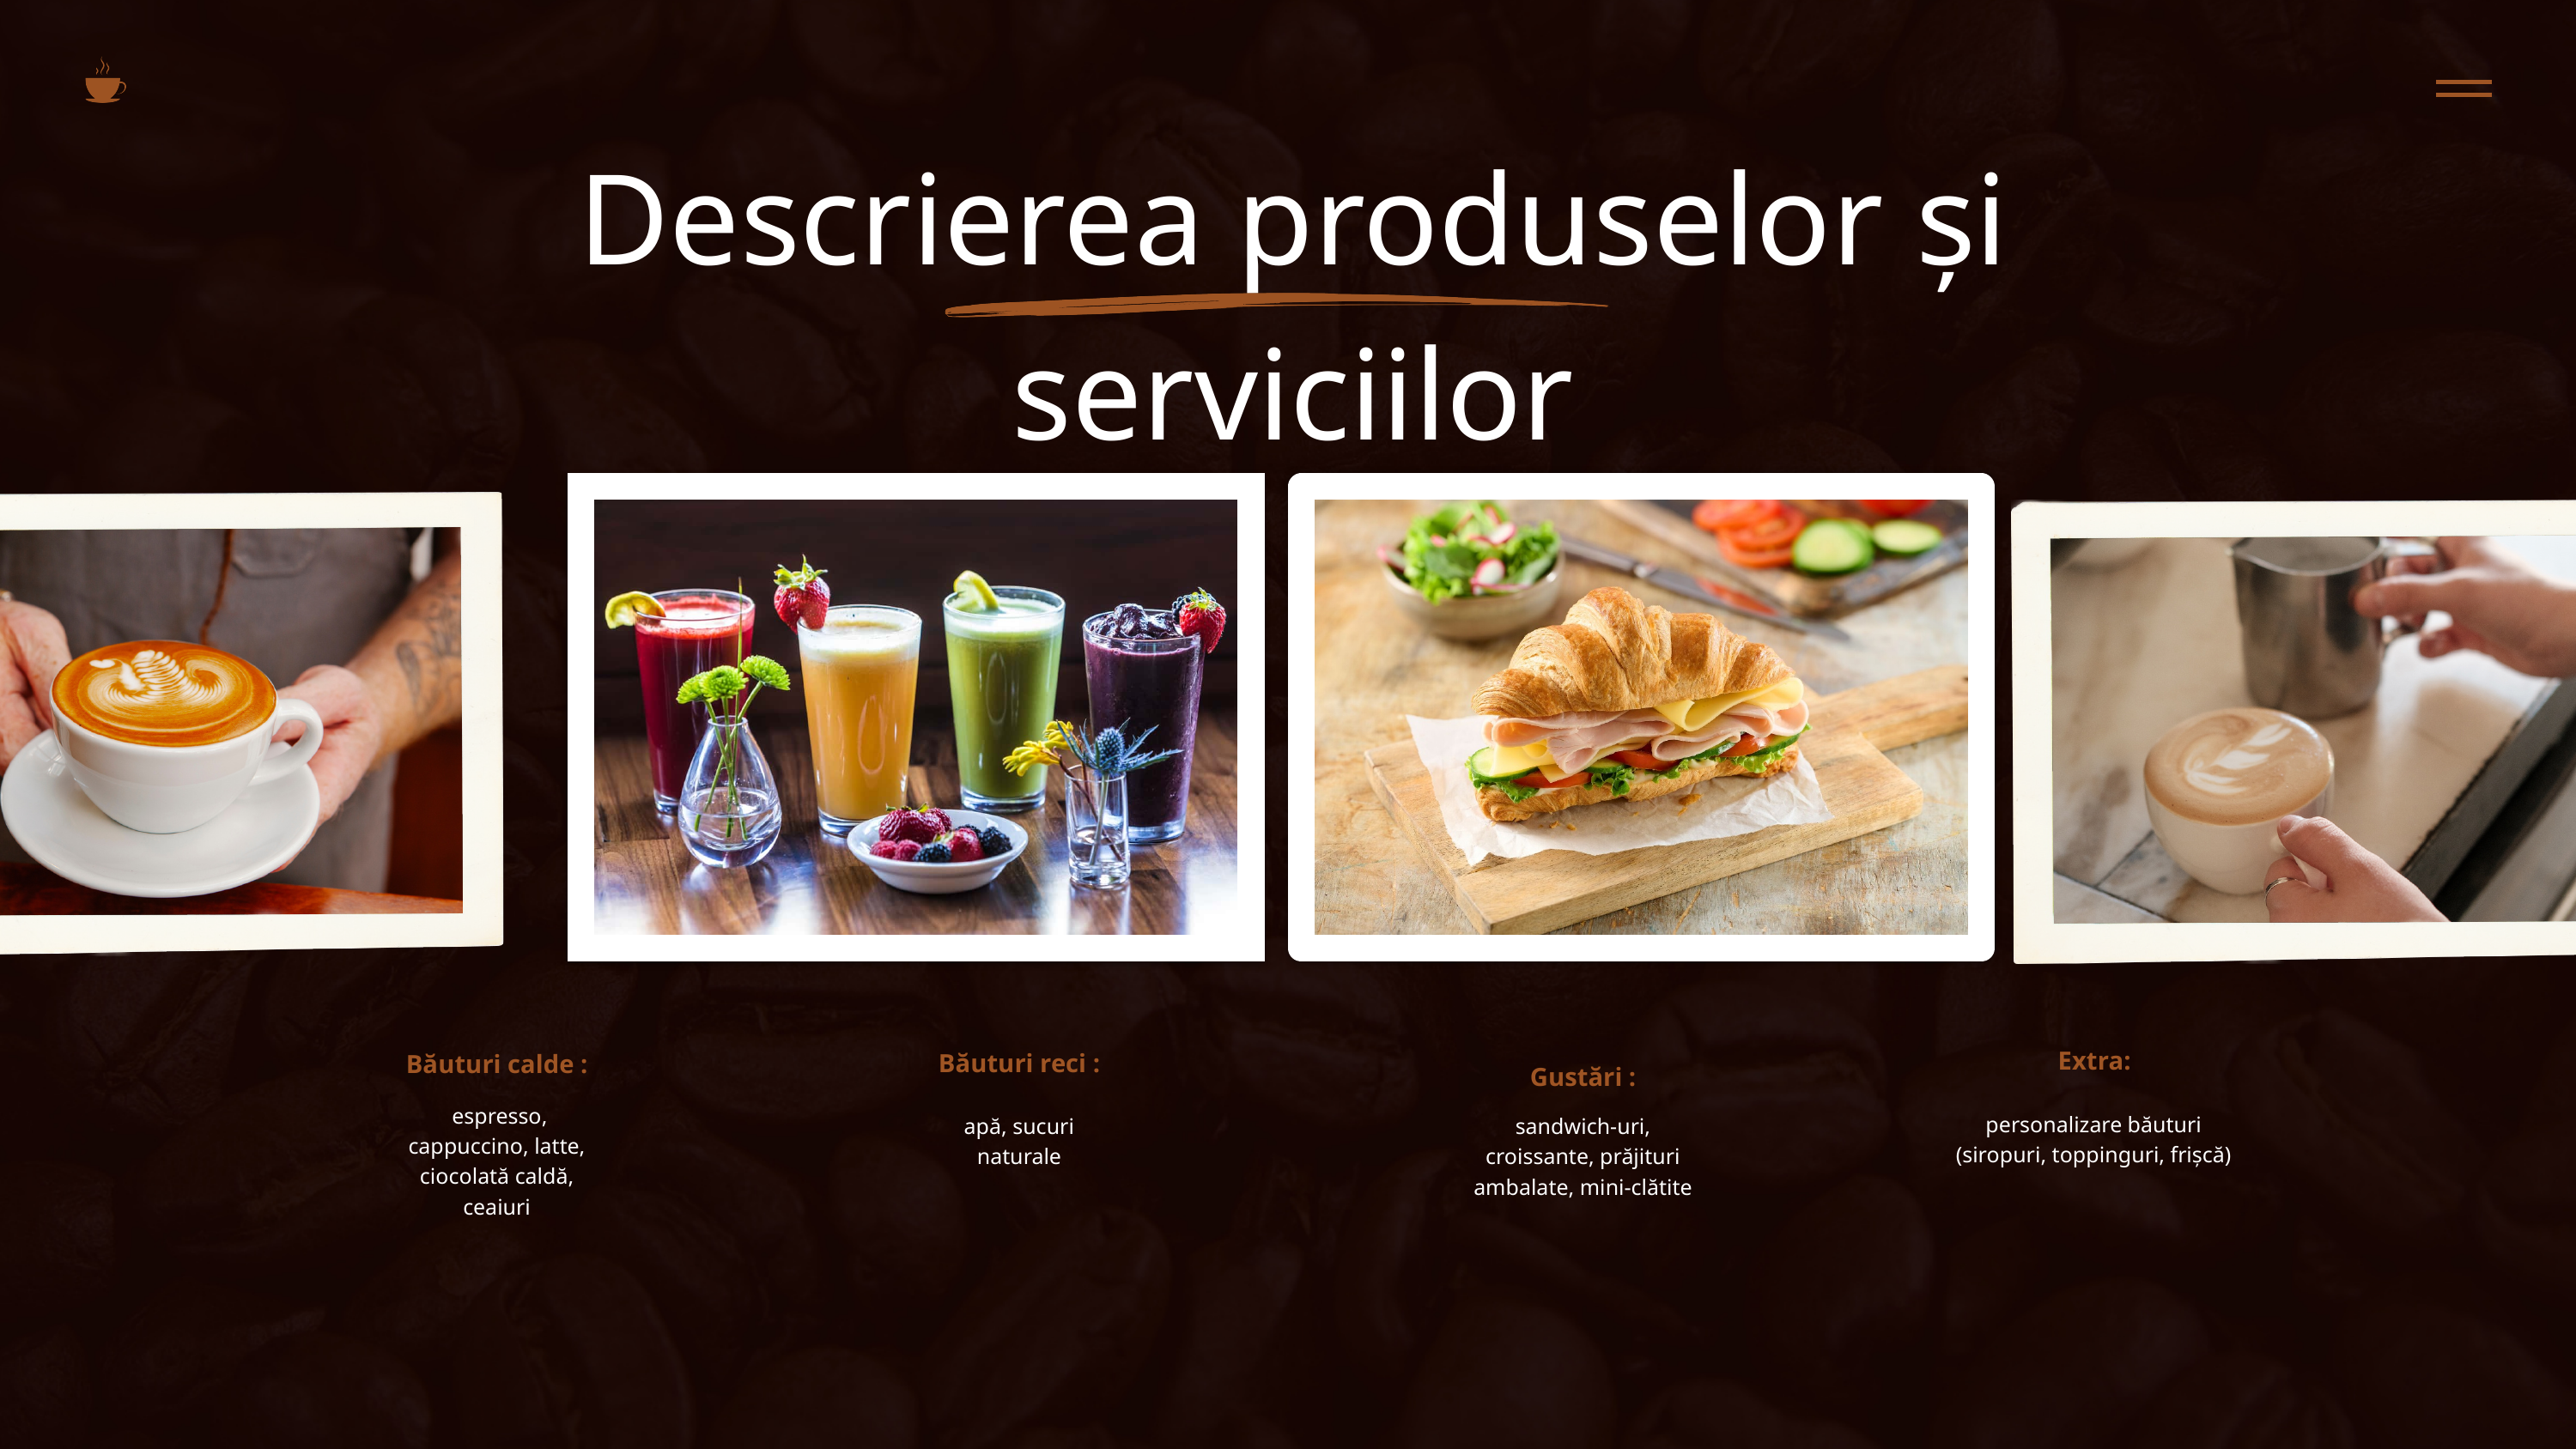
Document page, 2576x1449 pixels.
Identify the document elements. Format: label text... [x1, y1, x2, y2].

text_box personalizare băuturi (siropuri, toppinguri, frișcă) [1945, 1106, 2242, 1167]
picture [593, 500, 1238, 936]
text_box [0, 492, 505, 956]
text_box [2010, 500, 2576, 964]
text_box espresso, cappuccino, latte, ciocolată caldă, ceaiuri [404, 1098, 591, 1219]
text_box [2435, 79, 2493, 84]
text_box Băuturi calde : [304, 1043, 690, 1078]
picture [1315, 500, 1968, 936]
text_box [85, 56, 127, 104]
text_box apă, sucuri naturale [954, 1108, 1084, 1169]
text_box Băuturi reci : [826, 1042, 1212, 1078]
text_box Gustări : [1390, 1056, 1776, 1092]
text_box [2435, 92, 2493, 97]
text_box Descrierea produselor și serviciilor [485, 114, 2101, 465]
text_box [0, 0, 2576, 1449]
text_box [945, 293, 1611, 318]
text_box sandwich-uri, croissante, prăjituri ambalate, mini-clătite [1465, 1108, 1701, 1199]
text_box Extra: [1901, 1039, 2287, 1075]
